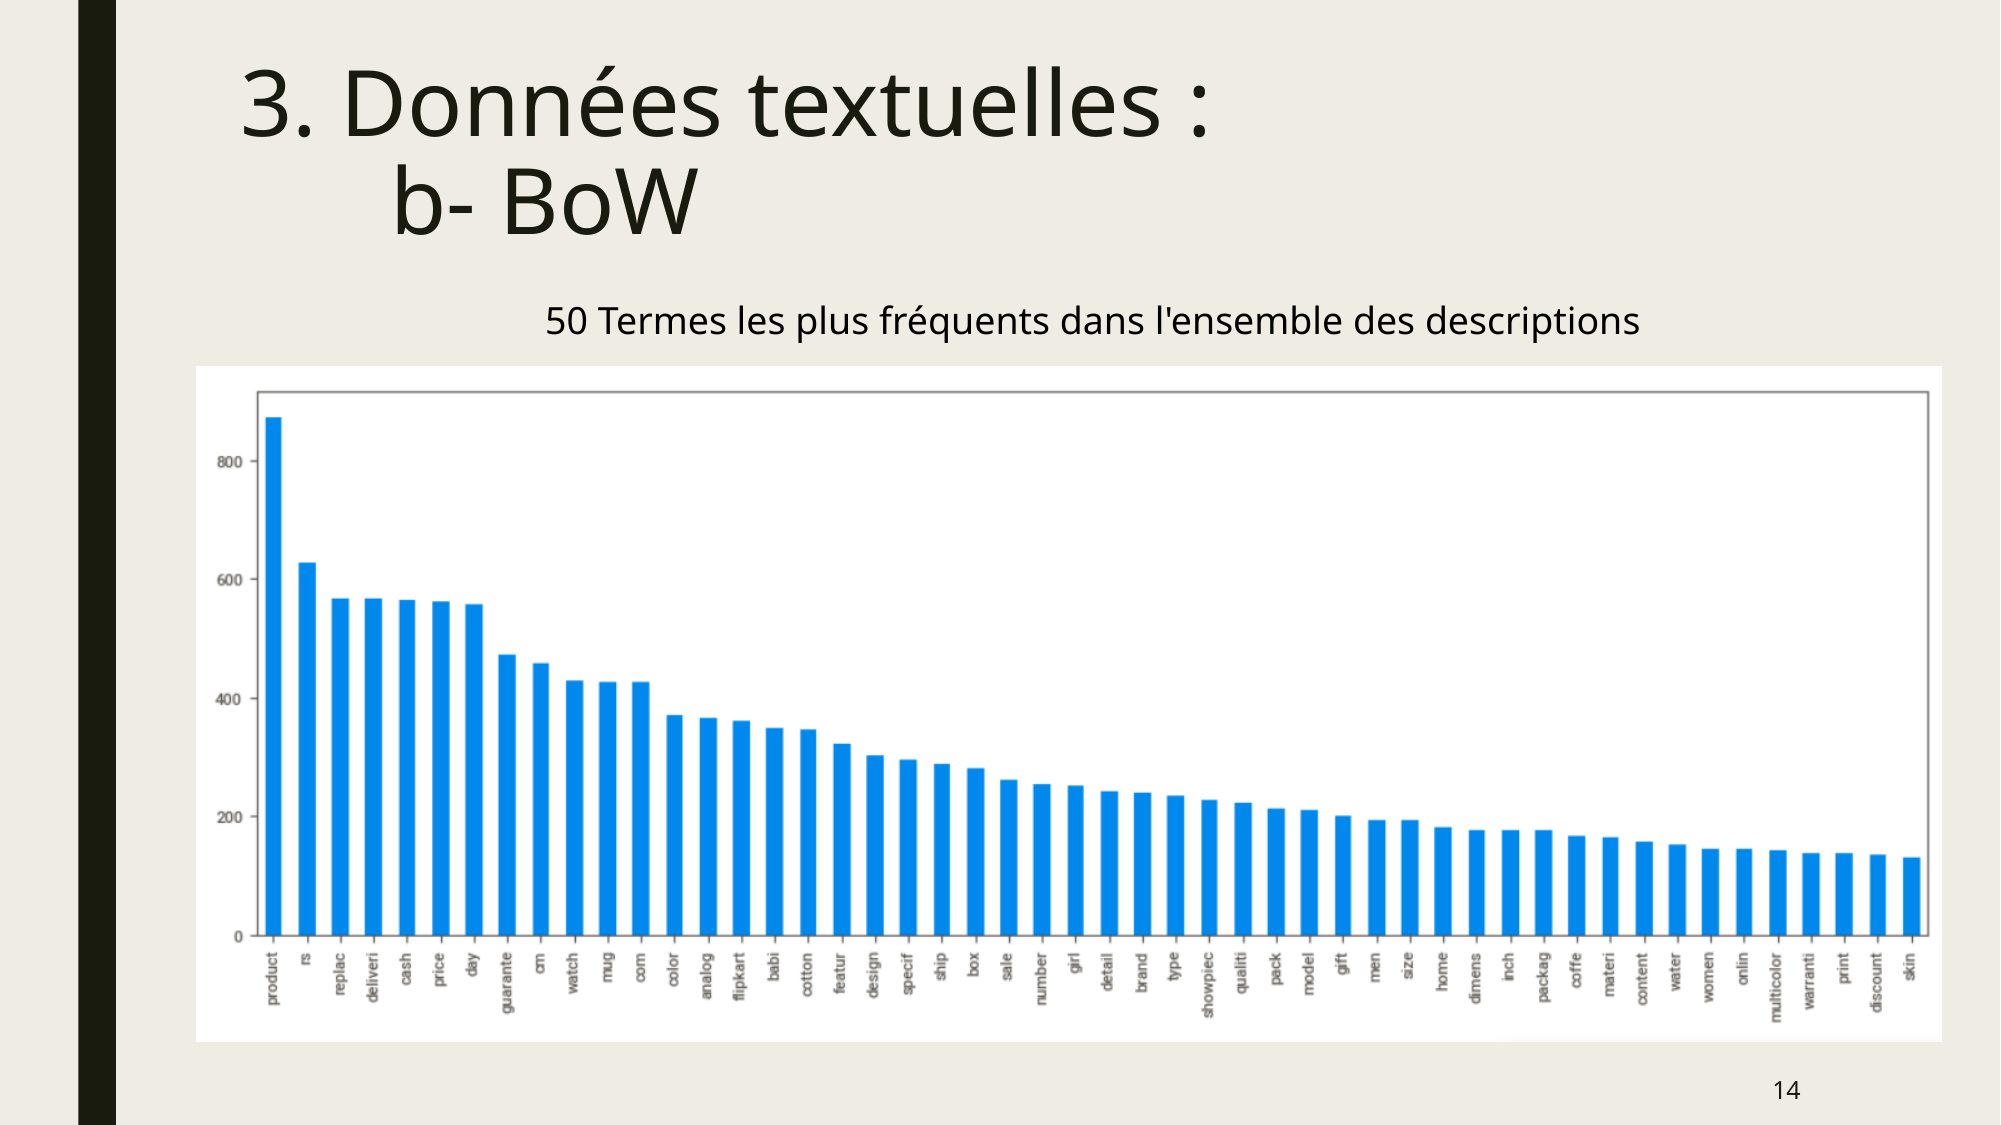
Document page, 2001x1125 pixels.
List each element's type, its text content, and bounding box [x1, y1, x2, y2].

picture [195, 366, 1942, 1042]
text_box 3. Données textuelles : b- BoW [224, 50, 1800, 295]
slide_number 14 [1553, 1058, 1816, 1125]
text_box 50 Termes les plus fréquents dans l'ensemble des descriptions [530, 295, 1685, 350]
